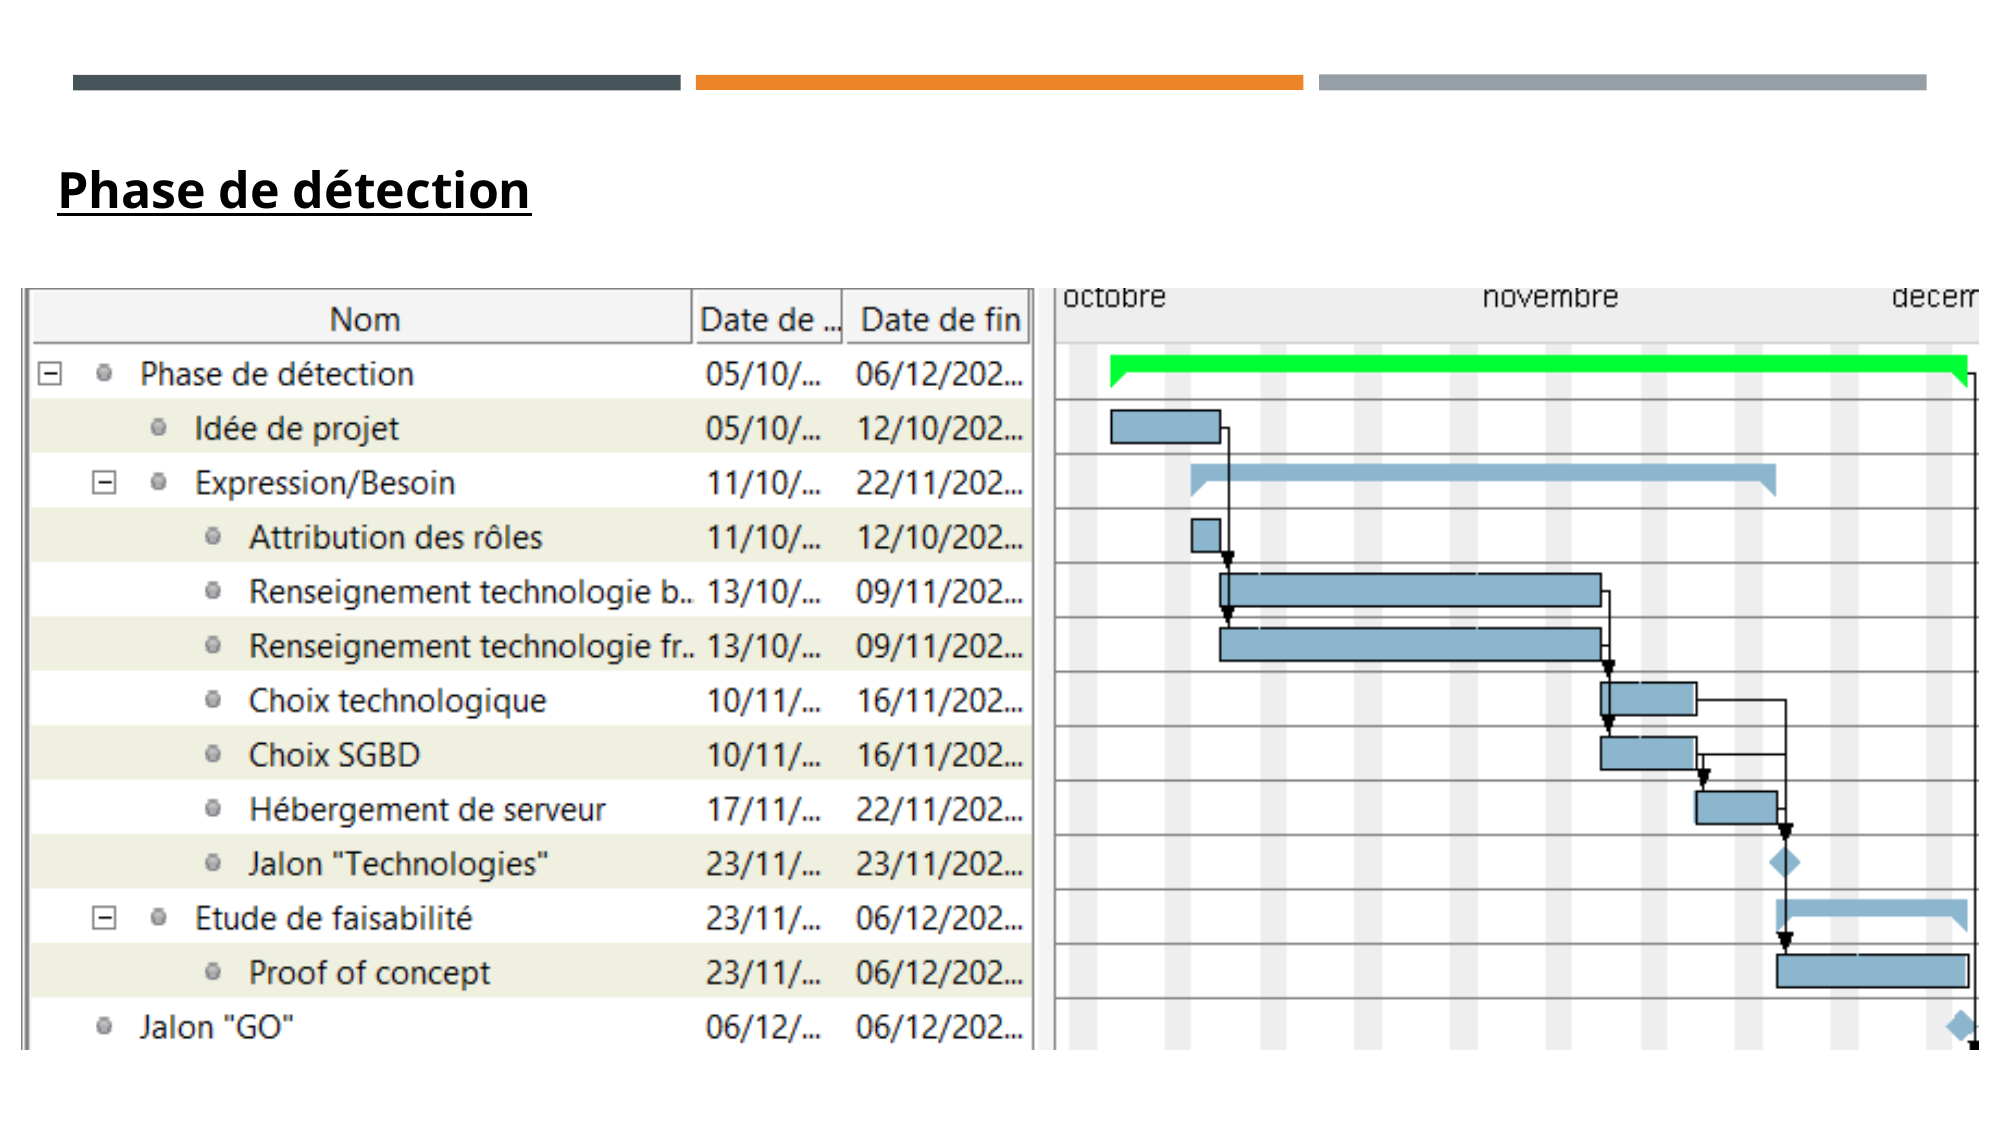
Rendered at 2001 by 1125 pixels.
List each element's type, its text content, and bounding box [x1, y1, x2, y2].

text_box Phase de détection [42, 143, 757, 234]
picture [20, 288, 1980, 1051]
